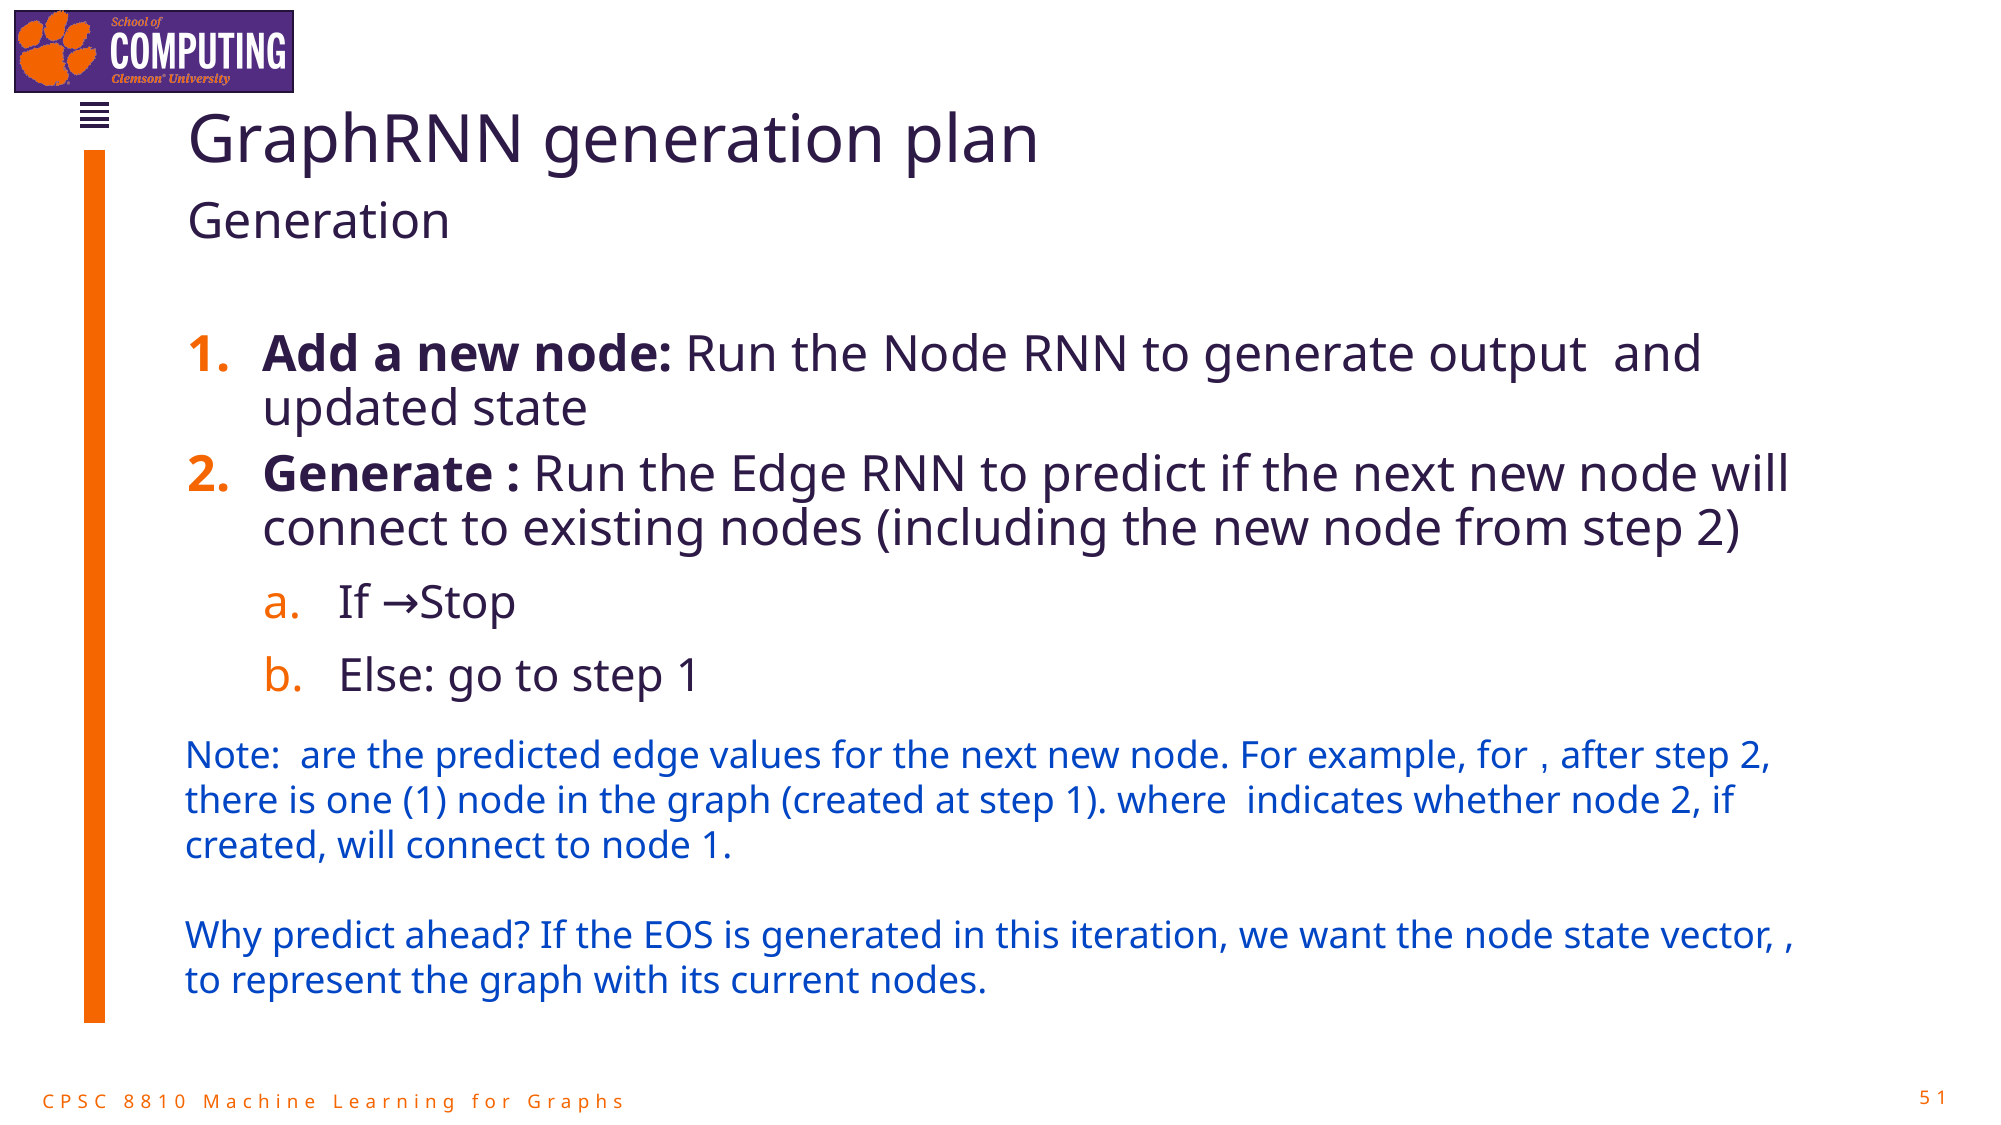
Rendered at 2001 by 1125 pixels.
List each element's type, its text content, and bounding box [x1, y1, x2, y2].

title GraphRNN generation plan [187, 104, 1913, 178]
picture [18, 10, 285, 86]
